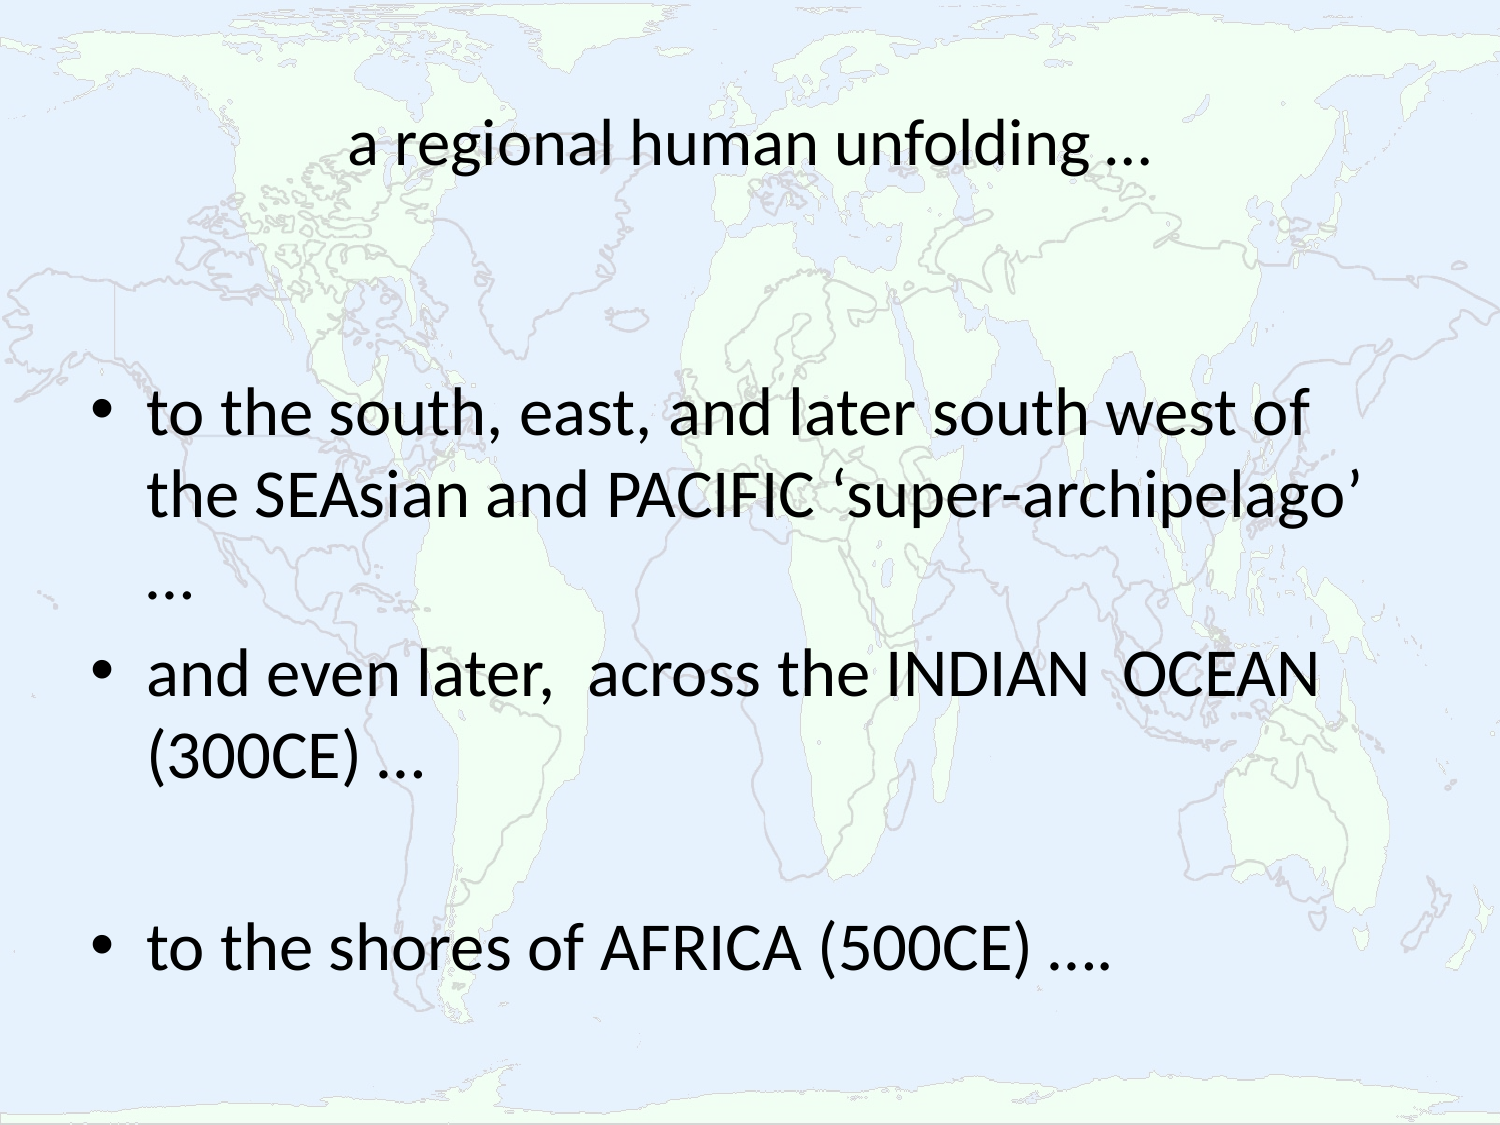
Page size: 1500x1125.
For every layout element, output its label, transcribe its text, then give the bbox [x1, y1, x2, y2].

title a regional human unfolding … [75, 45, 1425, 233]
list to the south, east, and later south west of the SEAsian and PACIFIC ‘super-archipelago’ … and even later, across the INDIAN OCEAN (300CE) … to the shores of AFRICA (500CE) …. [75, 262, 1425, 1005]
